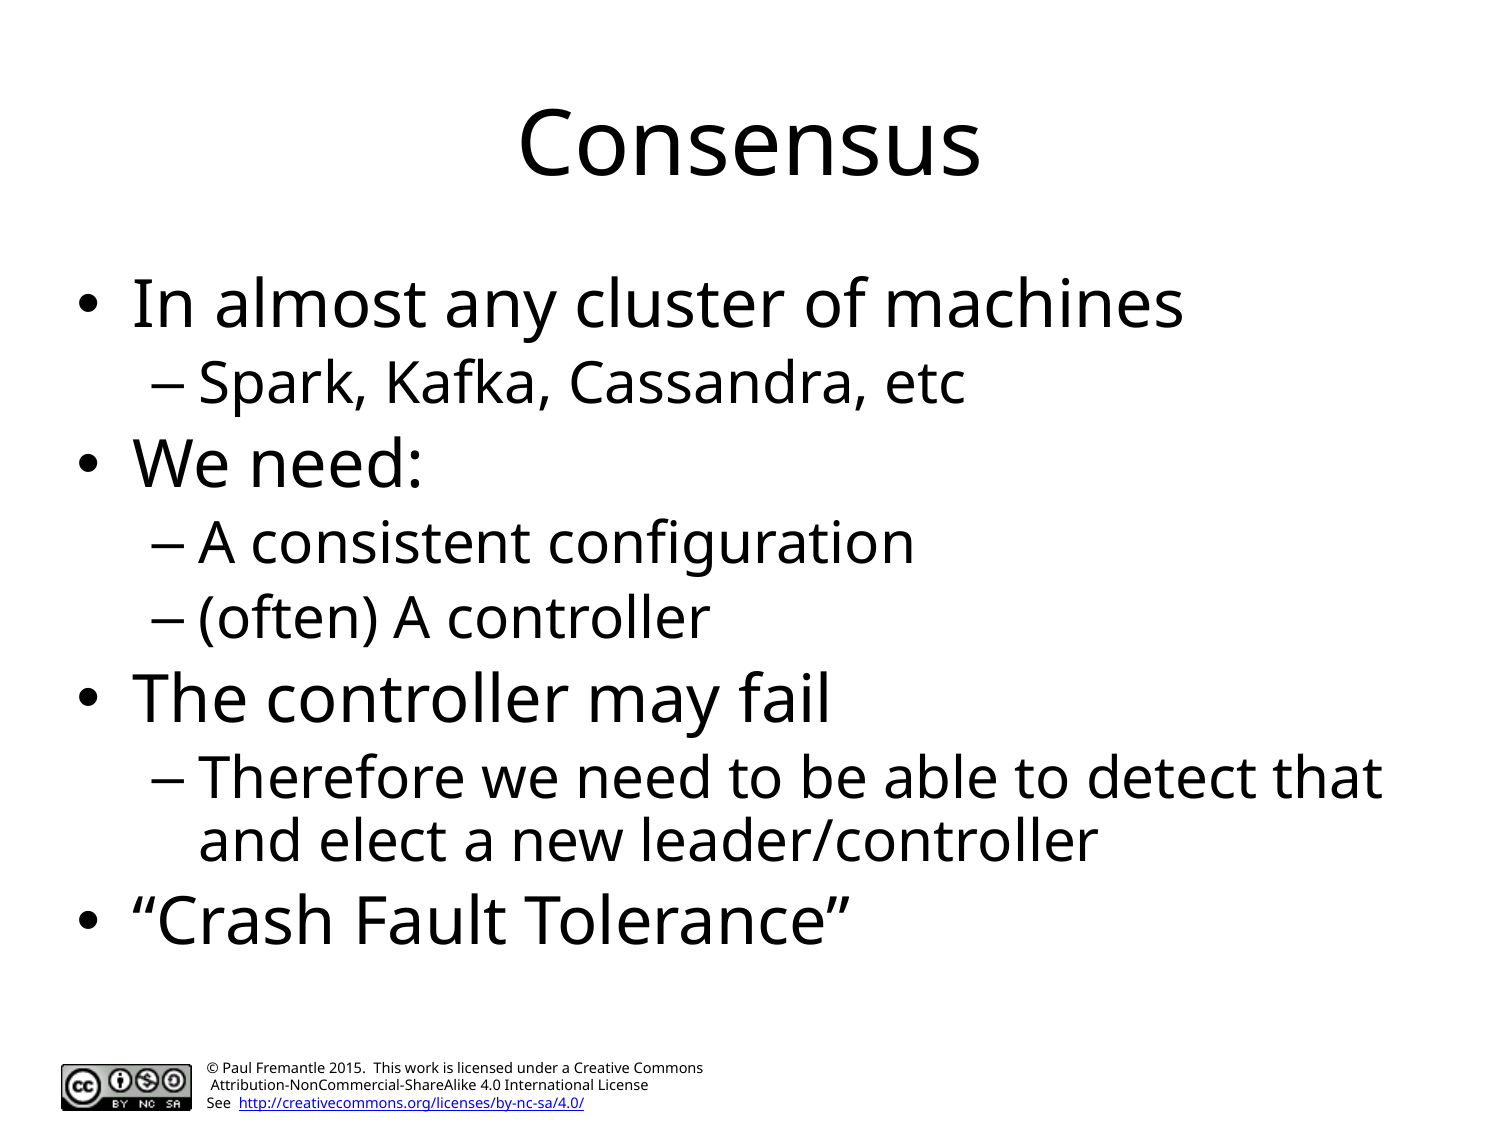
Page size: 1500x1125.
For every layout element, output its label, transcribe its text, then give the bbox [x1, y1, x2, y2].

title Consensus [75, 45, 1425, 233]
list In almost any cluster of machines Spark, Kafka, Cassandra, etc We need: A consistent configuration (often) A controller The controller may fail Therefore we need to be able to detect that and elect a new leader/controller “Crash Fault Tolerance” [61, 262, 1412, 1005]
picture [61, 1064, 192, 1111]
